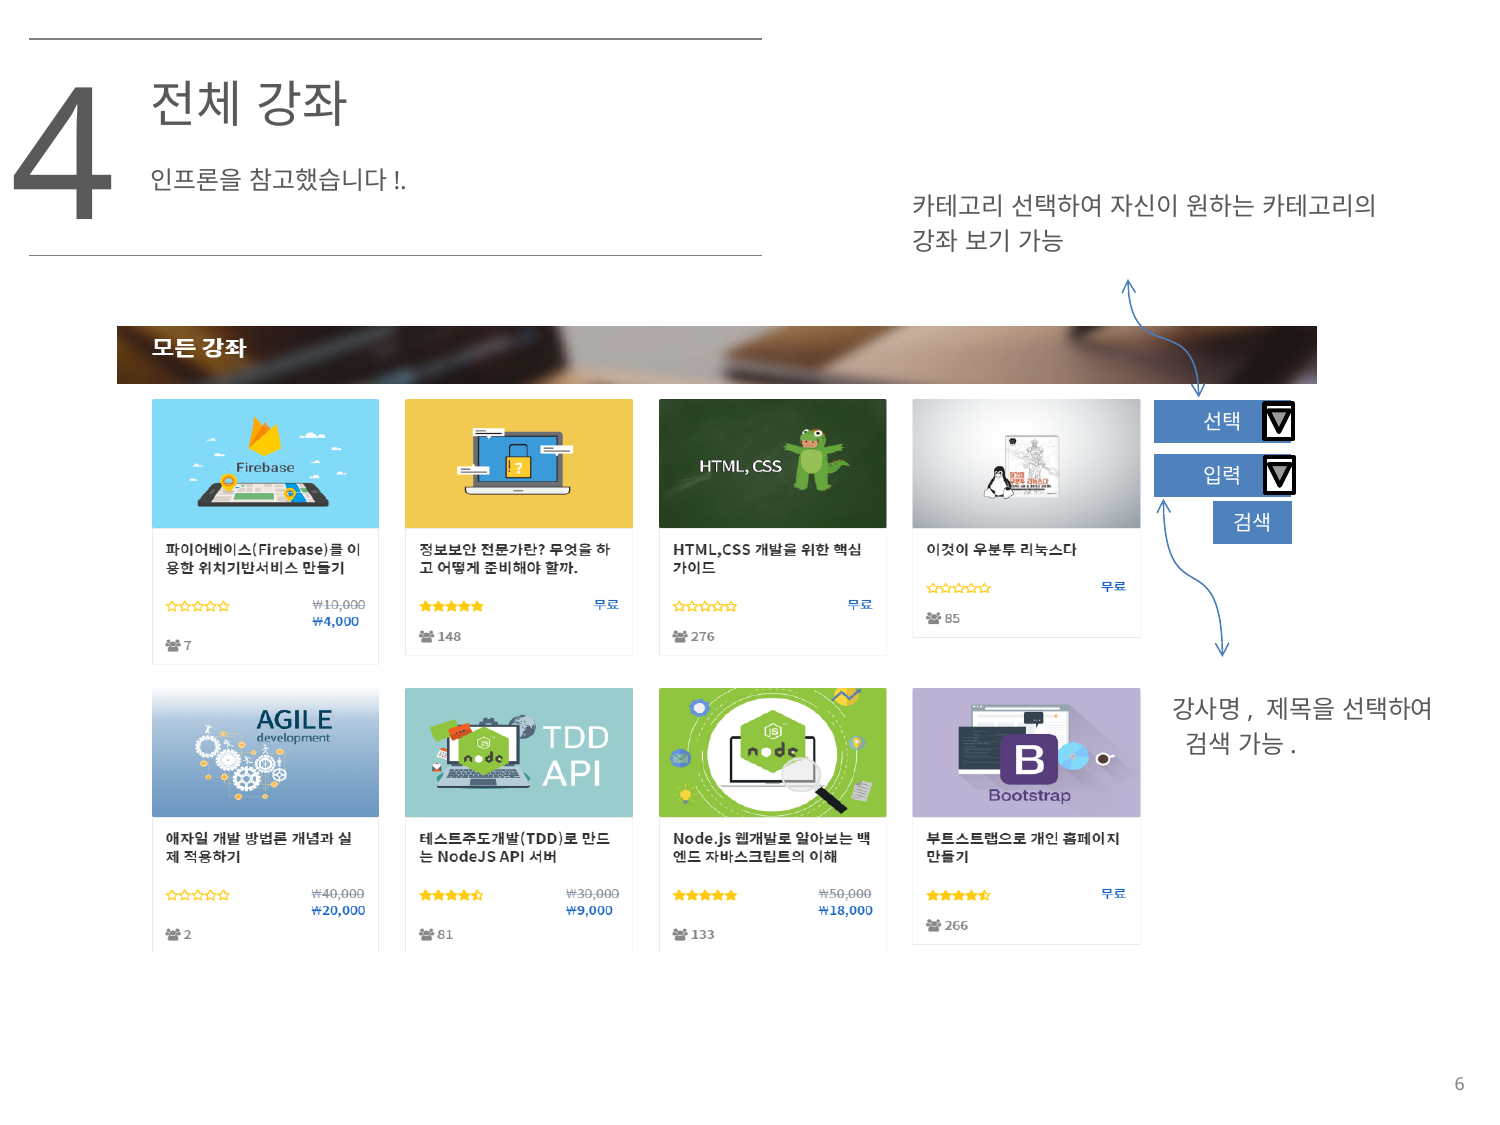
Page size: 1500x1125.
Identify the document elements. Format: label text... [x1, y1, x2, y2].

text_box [1113, 548, 1273, 608]
text_box 전체 강좌 [174, 89, 821, 141]
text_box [1103, 302, 1223, 374]
text_box 인프론을 참고했습니다!. [135, 152, 821, 203]
picture [117, 326, 1318, 953]
text_box 4 [0, 29, 174, 264]
text_box 카테고리 선택하여 자신이 원하는 카테고리의 강좌 보기 가능 [897, 177, 1500, 264]
text_box 강사명, 제목을 선택하여 검색 가능. [1321, 680, 1500, 767]
